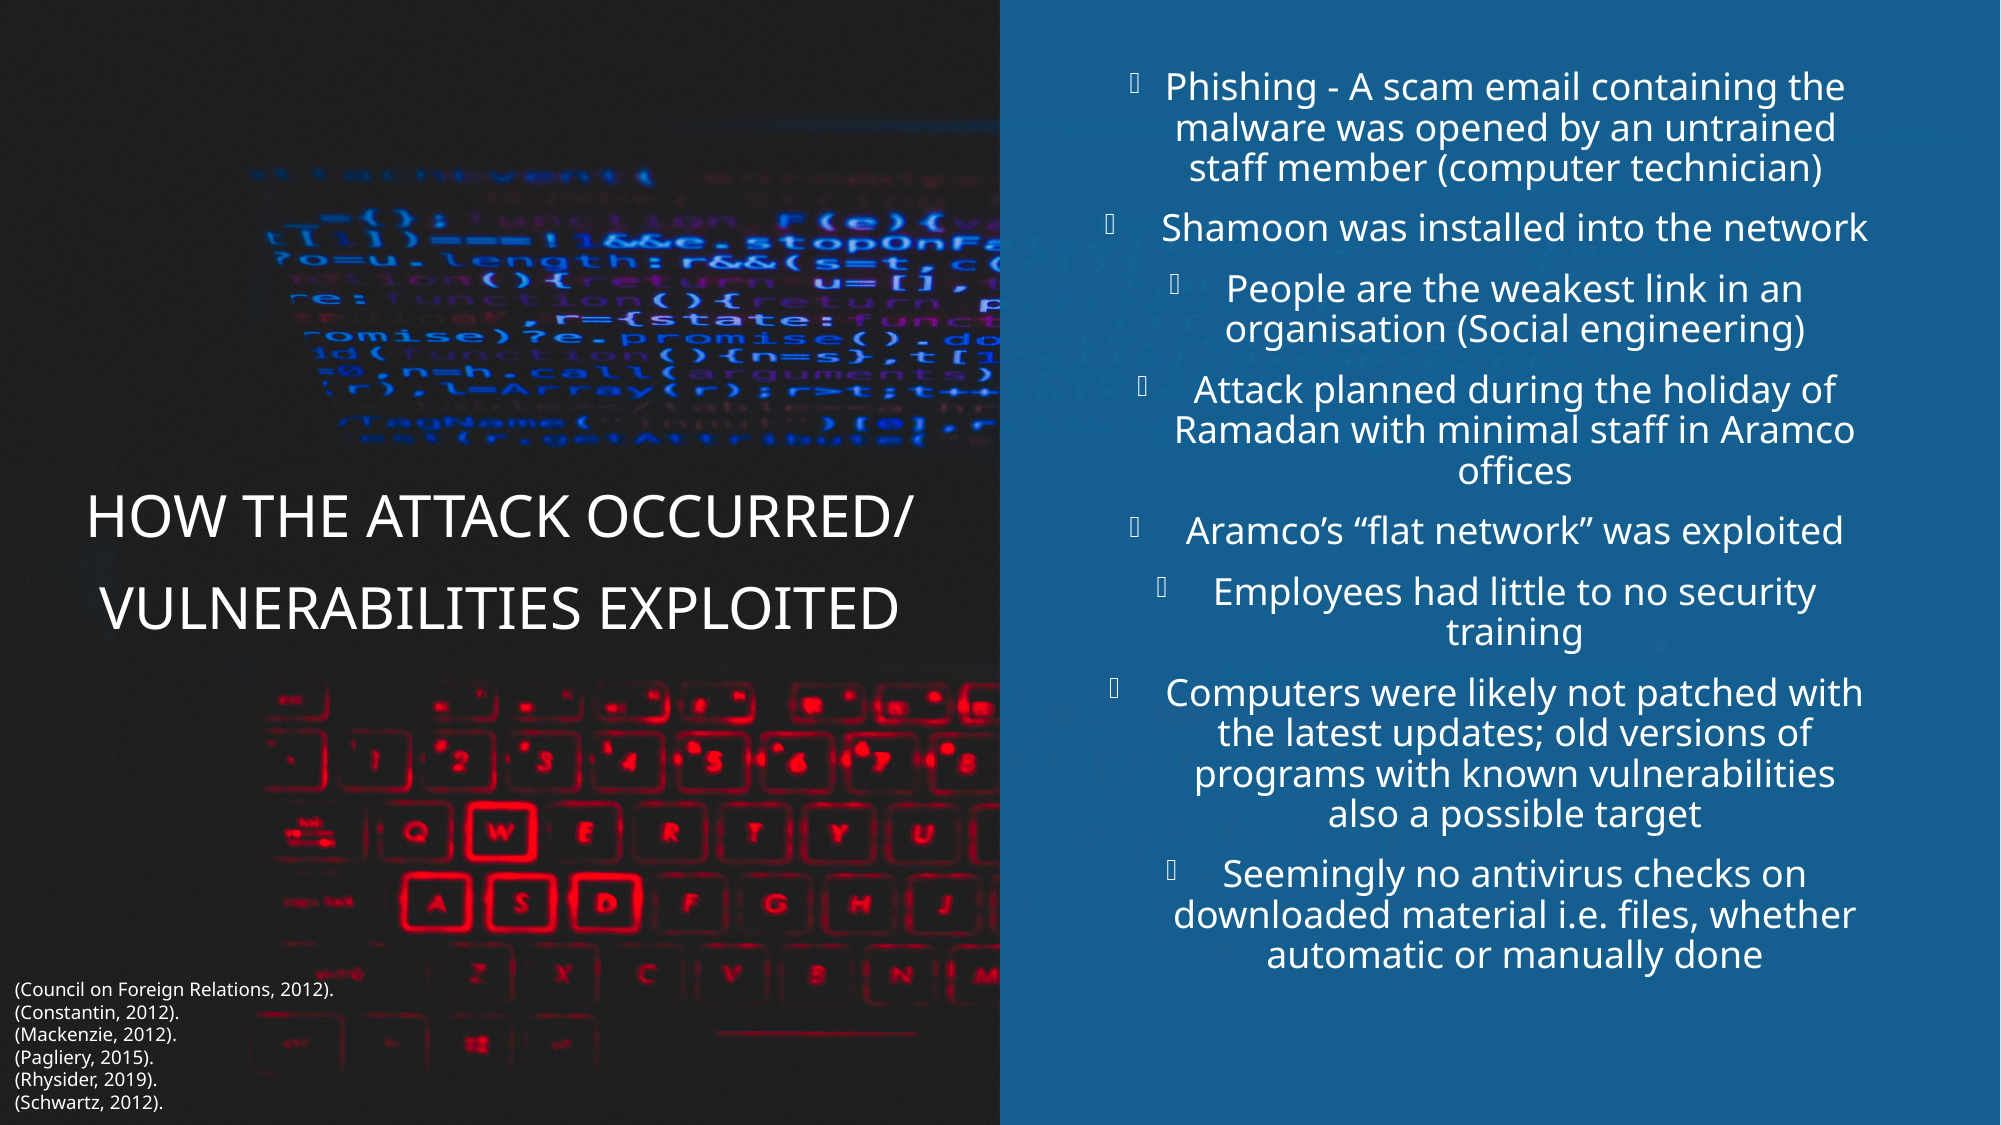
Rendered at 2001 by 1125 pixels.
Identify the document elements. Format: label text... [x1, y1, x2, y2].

text_box Phishing - A scam email containing the malware was opened by an untrained staff member (computer technician) Shamoon was installed into the network People are the weakest link in an organisation (Social engineering) Attack planned during the holiday of Ramadan with minimal staff in Aramco offices Aramco’s “flat network” was exploited Employees had little to no security training Computers were likely not patched with the latest updates; old versions of programs with known vulnerabilities also a possible target Seemingly no antivirus checks on downloaded material i.e. files, whether automatic or manually done [1086, 112, 1888, 868]
text_box (Council on Foreign Relations, 2012). (Constantin, 2012). (Mackenzie, 2012). (Pagliery, 2015). (Rhysider, 2019). (Schwartz, 2012). [0, 970, 600, 1121]
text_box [1510, 485, 2000, 1013]
text_box How the attack occurred/ VULNERABILITIES EXPLOITED [52, 416, 949, 706]
text_box [0, 0, 999, 1125]
text_box [999, 0, 2000, 1125]
